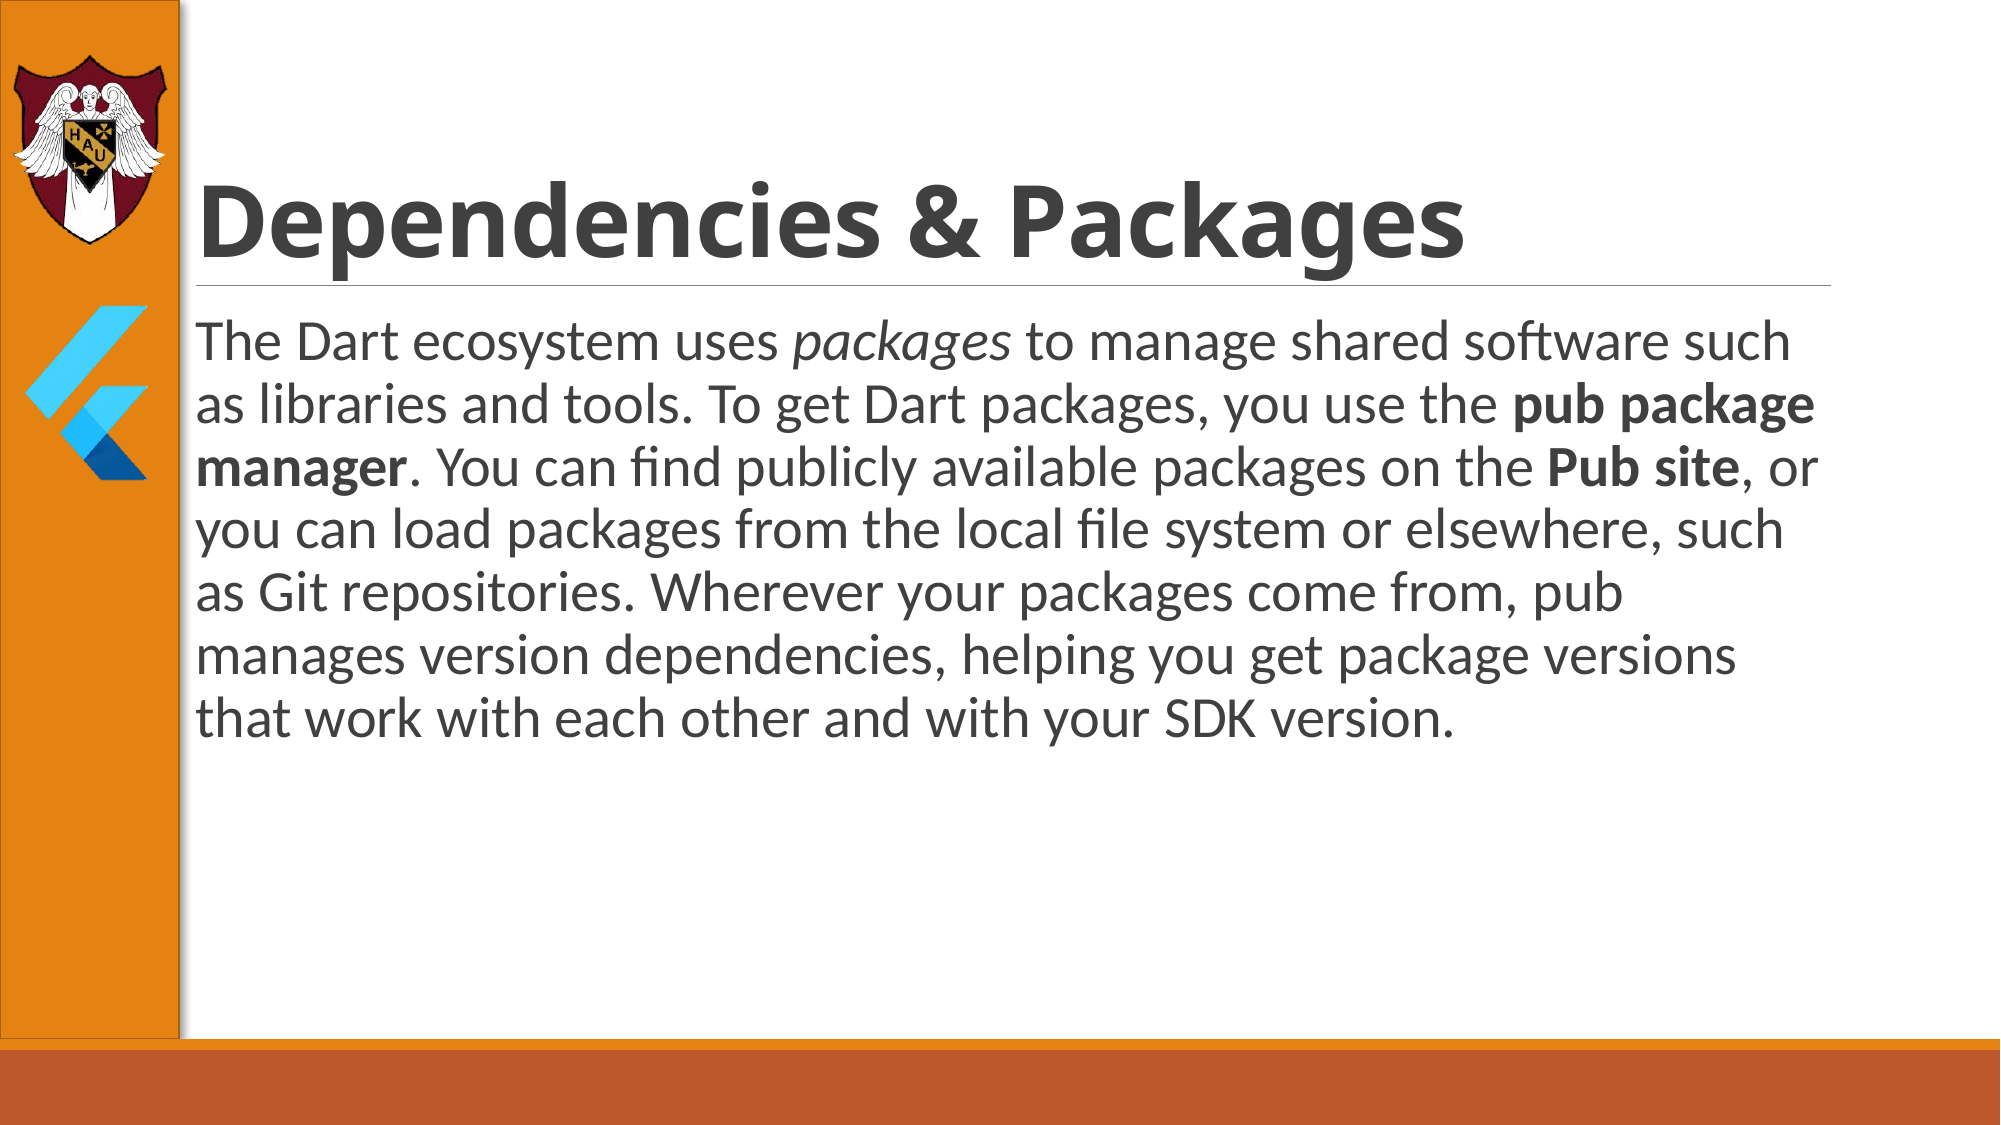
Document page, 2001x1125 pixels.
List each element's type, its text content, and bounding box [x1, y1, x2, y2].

picture [7, 302, 165, 483]
picture [10, 46, 169, 250]
title Dependencies & Packages [180, 47, 1830, 285]
list The Dart ecosystem uses packages to manage shared software such as libraries and tools. To get Dart packages, you use the pub package manager. You can find publicly available packages on the Pub site, or you can load packages from the local file system or elsewhere, such as Git repositories. Wherever your packages come from, pub manages version dependencies, helping you get package versions that work with each other and with your SDK version. [180, 302, 1830, 963]
